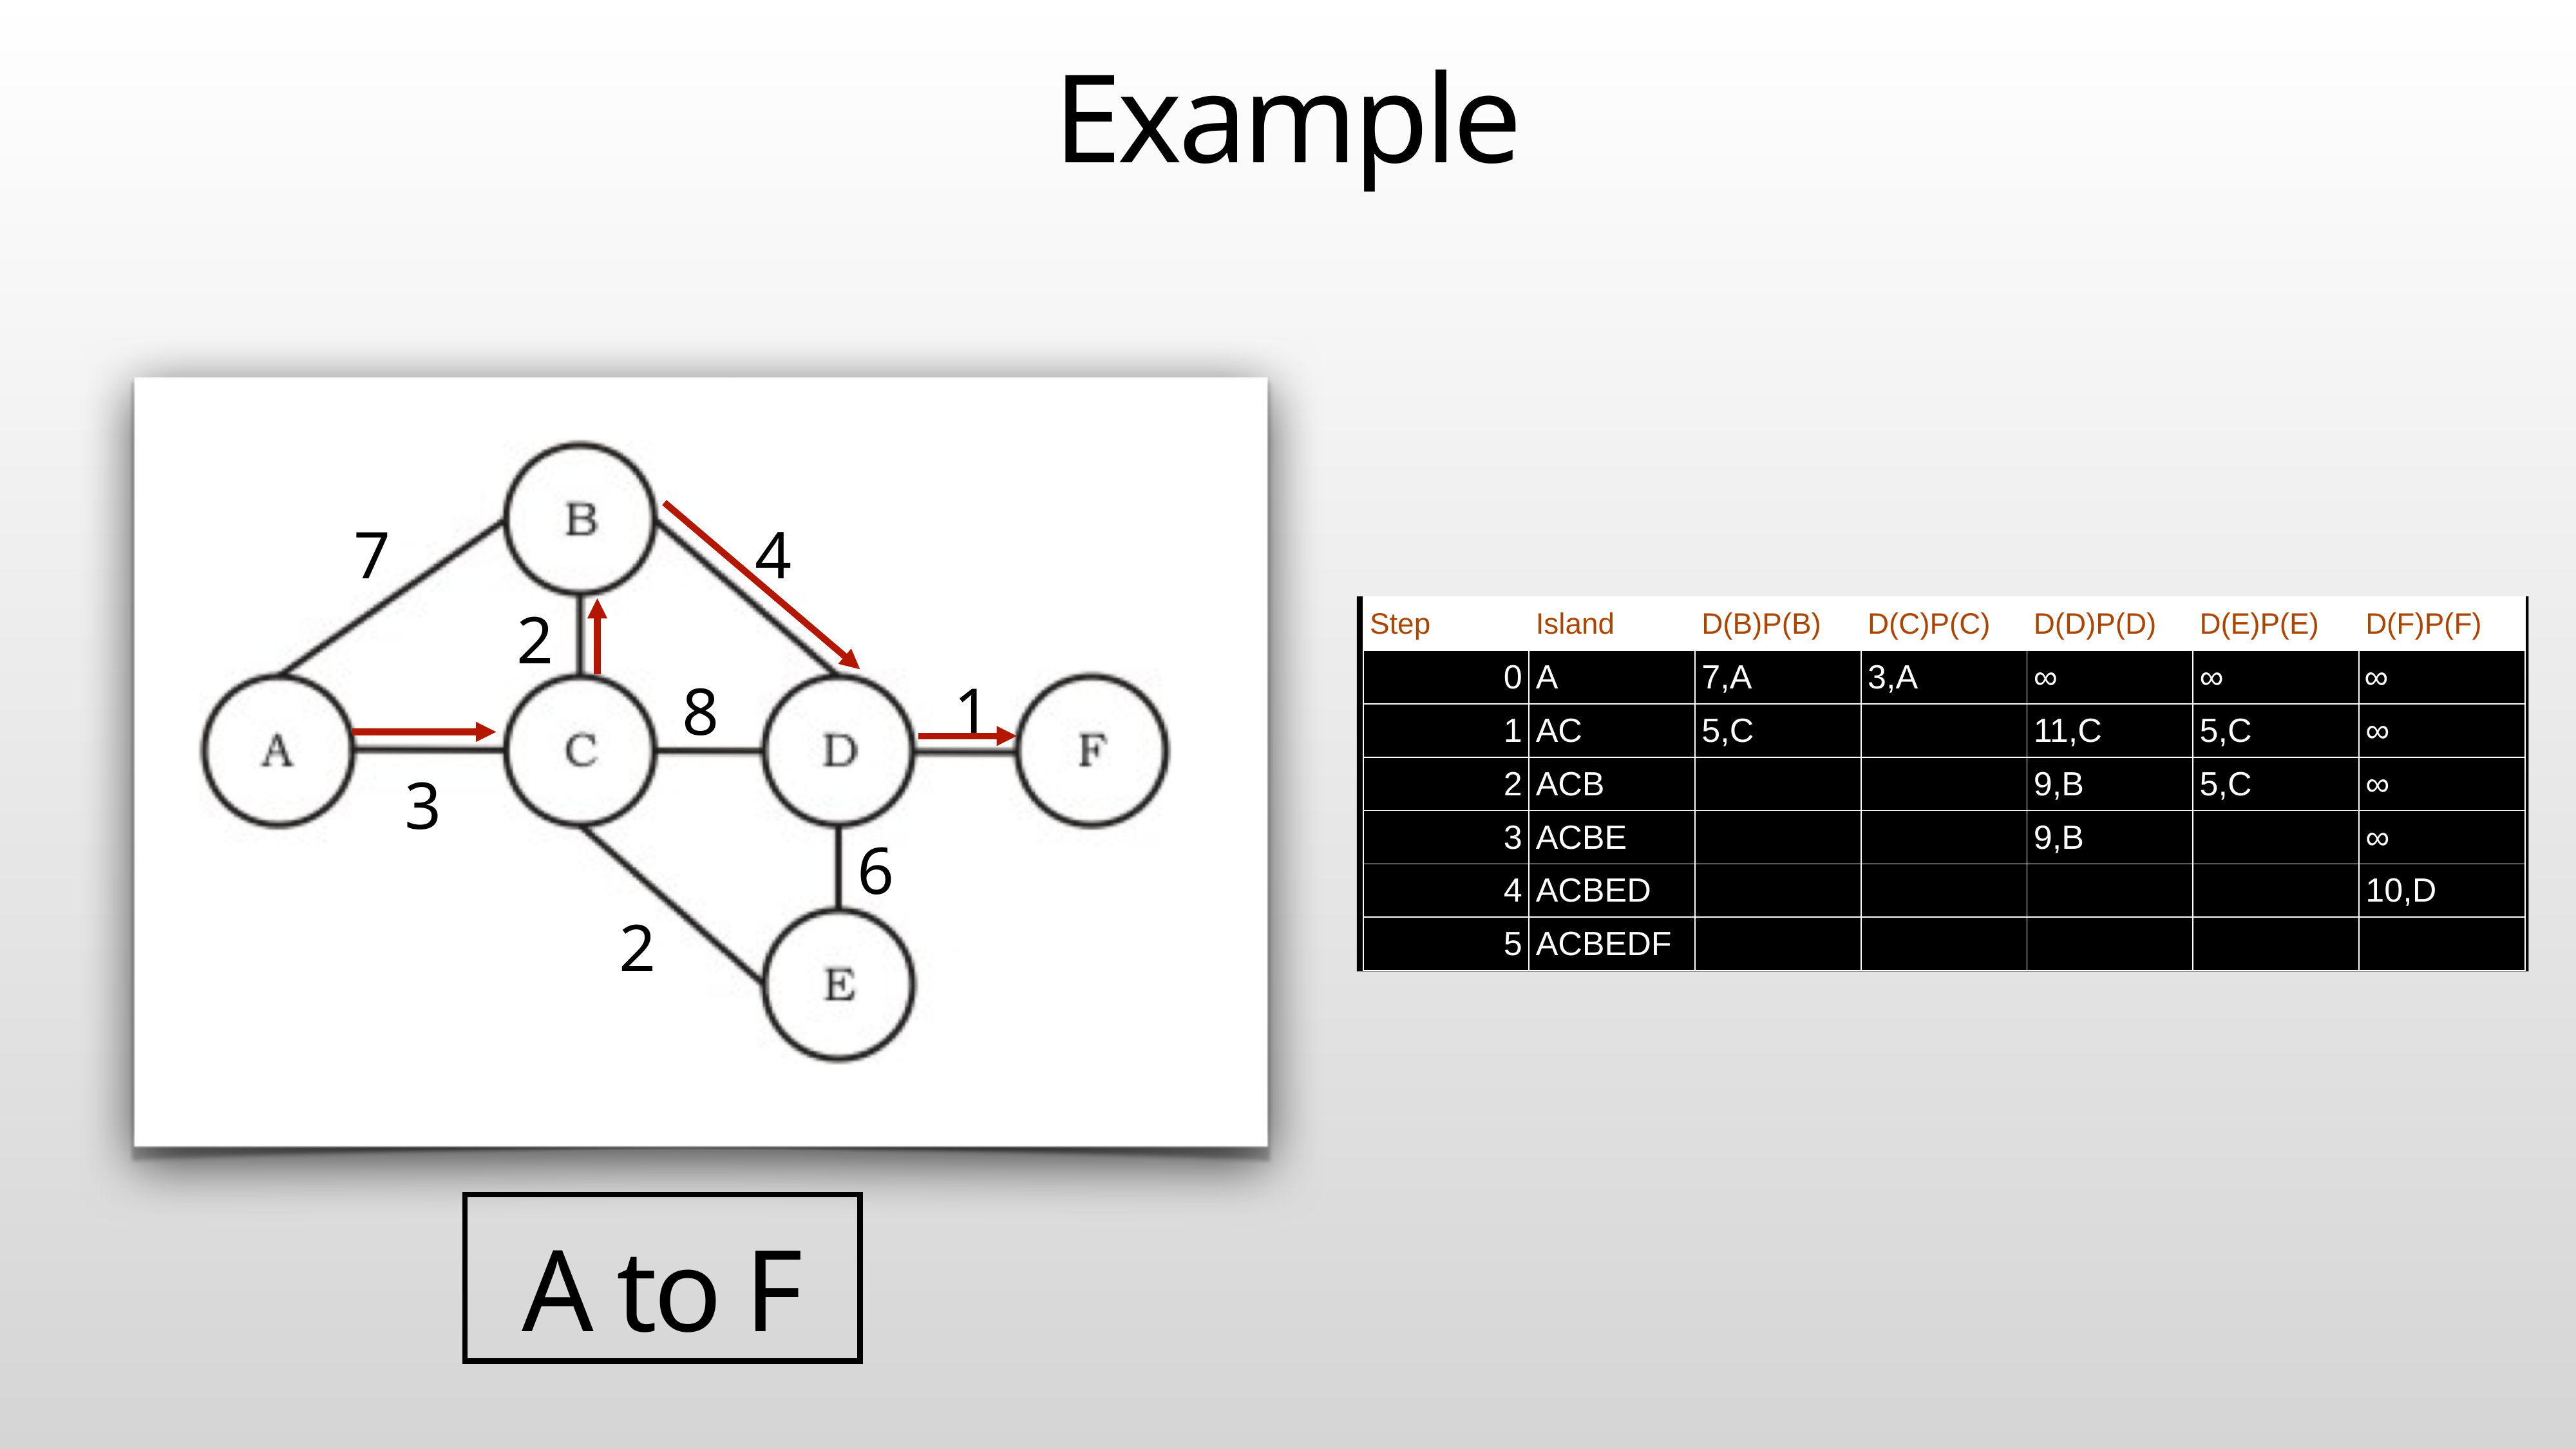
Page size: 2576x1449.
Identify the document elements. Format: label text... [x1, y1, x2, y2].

table_cell ACBED [1530, 864, 1694, 916]
table_cell 5,C [2193, 705, 2358, 757]
table_cell [2360, 918, 2524, 970]
table_cell 4 [1364, 864, 1528, 916]
table_cell [2193, 918, 2358, 970]
table_header D(E)P(E) [2193, 598, 2358, 650]
table_cell 3 [1364, 811, 1528, 864]
table_cell ∞ [2360, 758, 2524, 810]
table_header D(D)P(D) [2027, 598, 2192, 650]
table_cell 3,A [1862, 651, 2027, 703]
table_header Step [1364, 598, 1528, 650]
table_cell [1862, 758, 2027, 810]
table_cell [1696, 864, 1861, 916]
table_header D(F)P(F) [2360, 598, 2524, 650]
table_cell [1696, 811, 1861, 864]
table_cell [1696, 918, 1861, 970]
table_cell 0 [1364, 651, 1528, 703]
table_cell ∞ [2027, 651, 2192, 703]
text_box [1356, 596, 2529, 972]
table_cell 1 [1364, 705, 1528, 757]
table_header D(B)P(B) [1696, 598, 1861, 650]
table_cell 5 [1364, 918, 1528, 970]
table_cell ACBEDF [1530, 918, 1694, 970]
table_cell A [1530, 651, 1694, 703]
table_cell [2193, 864, 2358, 916]
table_cell [1862, 918, 2027, 970]
table_cell [2193, 811, 2358, 864]
text_box A to F [464, 1195, 860, 1361]
table_cell [1862, 705, 2027, 757]
table_cell ∞ [2360, 705, 2524, 757]
table_cell ∞ [2360, 811, 2524, 864]
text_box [129, 377, 1273, 1166]
table_cell 7,A [1696, 651, 1861, 703]
table_cell 11,C [2027, 705, 2192, 757]
text_box Example [923, 51, 1653, 194]
table_cell ∞ [2193, 651, 2358, 703]
table_cell 9,B [2027, 758, 2192, 810]
table_cell ACB [1530, 758, 1694, 810]
table_cell [1862, 811, 2027, 864]
table_cell [1862, 864, 2027, 916]
table_cell 5,C [2193, 758, 2358, 810]
table_cell 9,B [2027, 811, 2192, 864]
table_cell ACBE [1530, 811, 1694, 864]
table_cell [2027, 918, 2192, 970]
table_cell 2 [1364, 758, 1528, 810]
table_cell [1696, 758, 1861, 810]
table_cell 5,C [1696, 705, 1861, 757]
table_header D(C)P(C) [1862, 598, 2027, 650]
table_cell [2027, 864, 2192, 916]
table_cell ∞ [2360, 651, 2524, 703]
table_cell 10,D [2360, 864, 2524, 916]
table_header Island [1530, 598, 1694, 650]
table_cell AC [1530, 705, 1694, 757]
